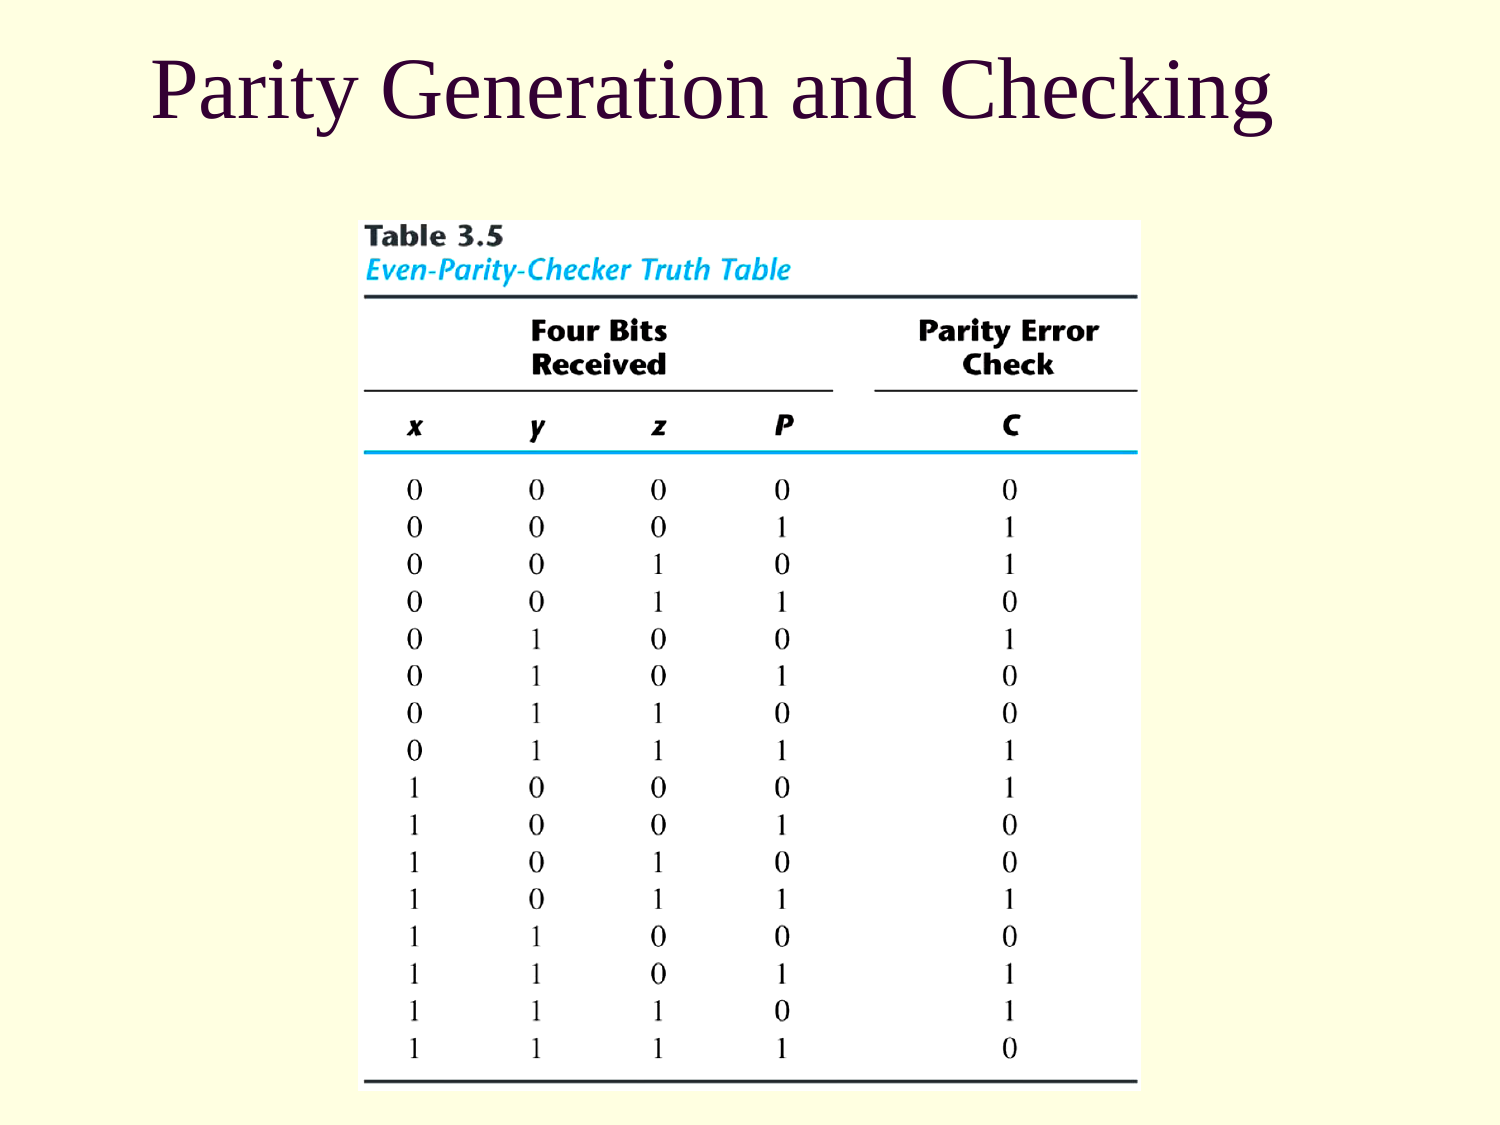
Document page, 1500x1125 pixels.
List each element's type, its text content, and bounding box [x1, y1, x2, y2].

picture [358, 220, 1141, 1091]
title Parity Generation and Checking [150, 24, 1425, 142]
slide_number 53 [1112, 1074, 1425, 1100]
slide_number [150, 1062, 475, 1101]
